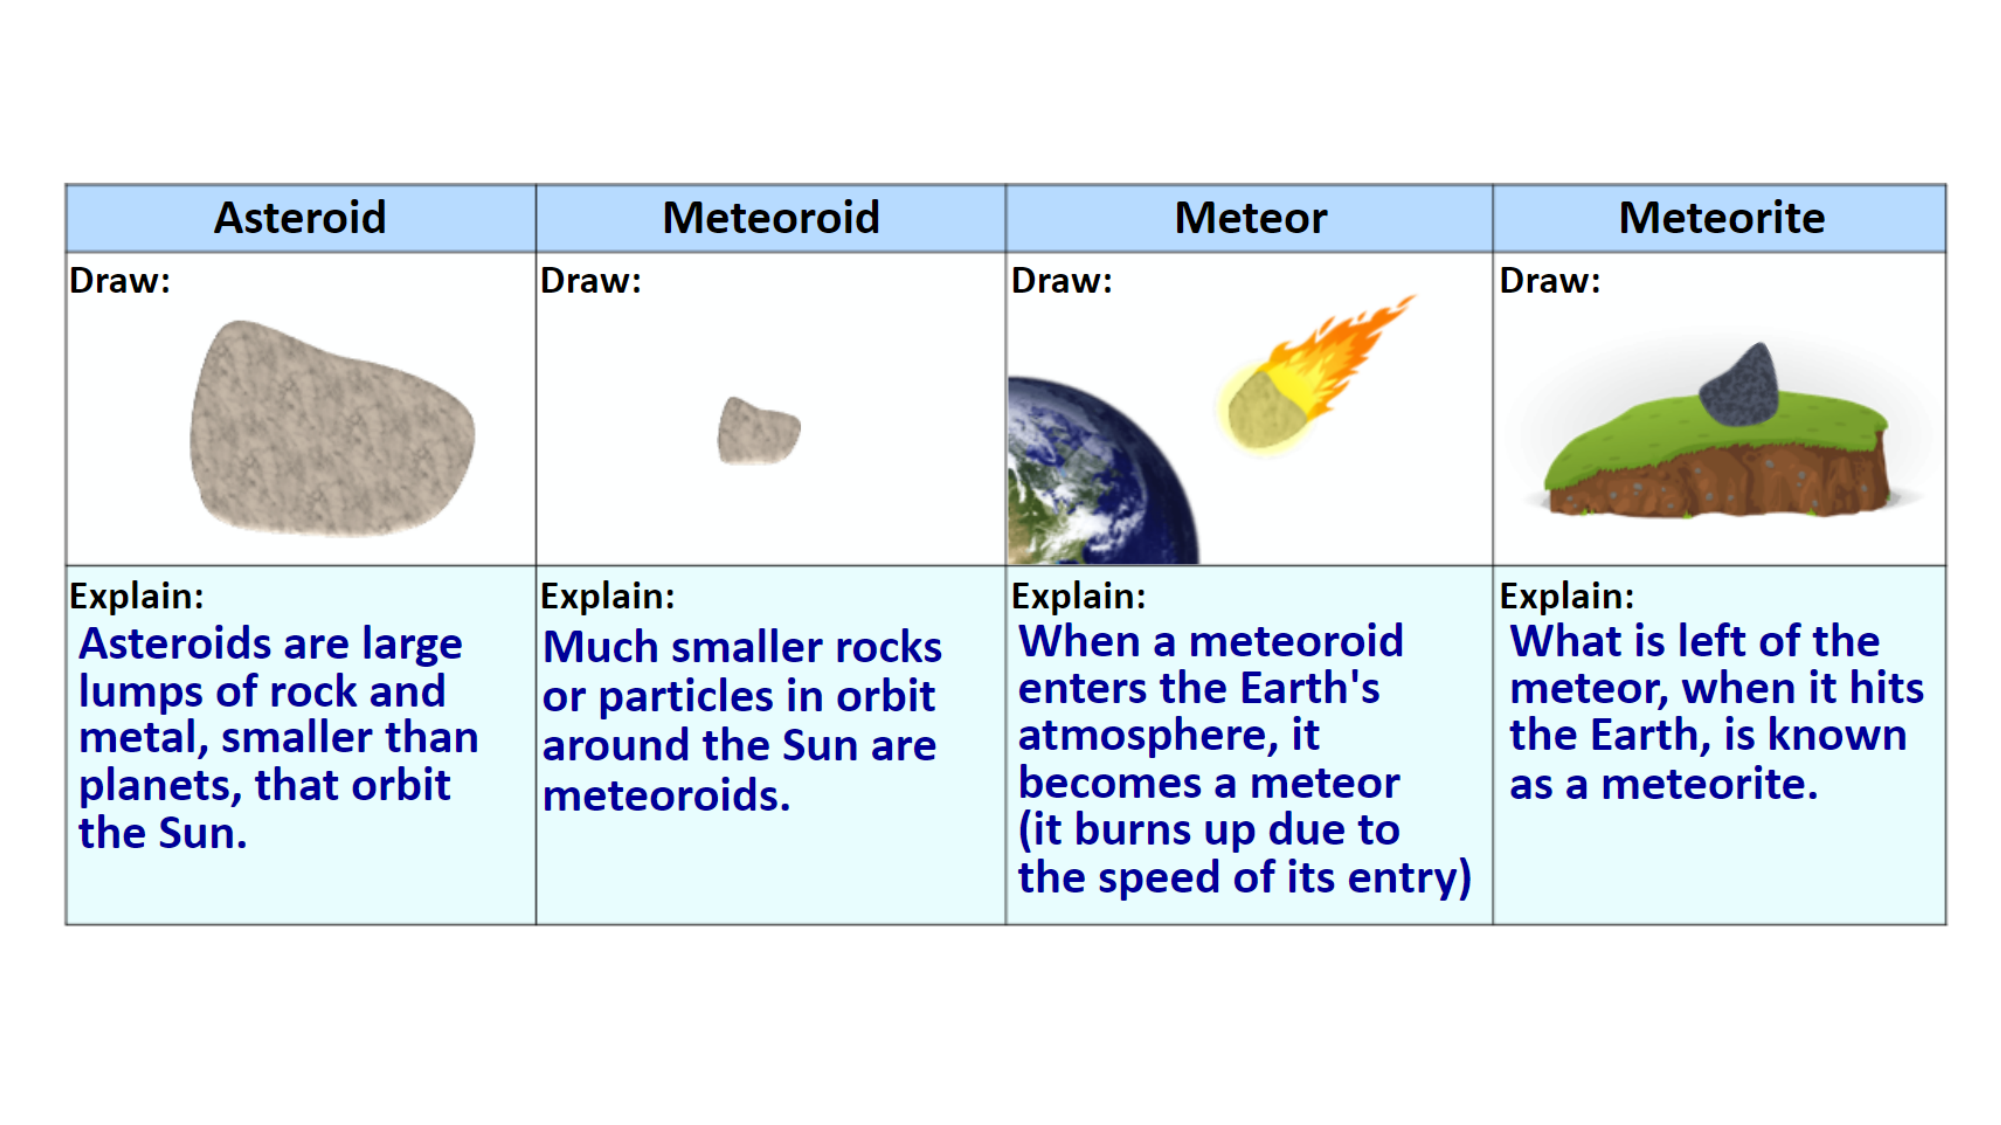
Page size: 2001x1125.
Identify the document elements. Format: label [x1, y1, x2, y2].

picture [54, 170, 1964, 938]
